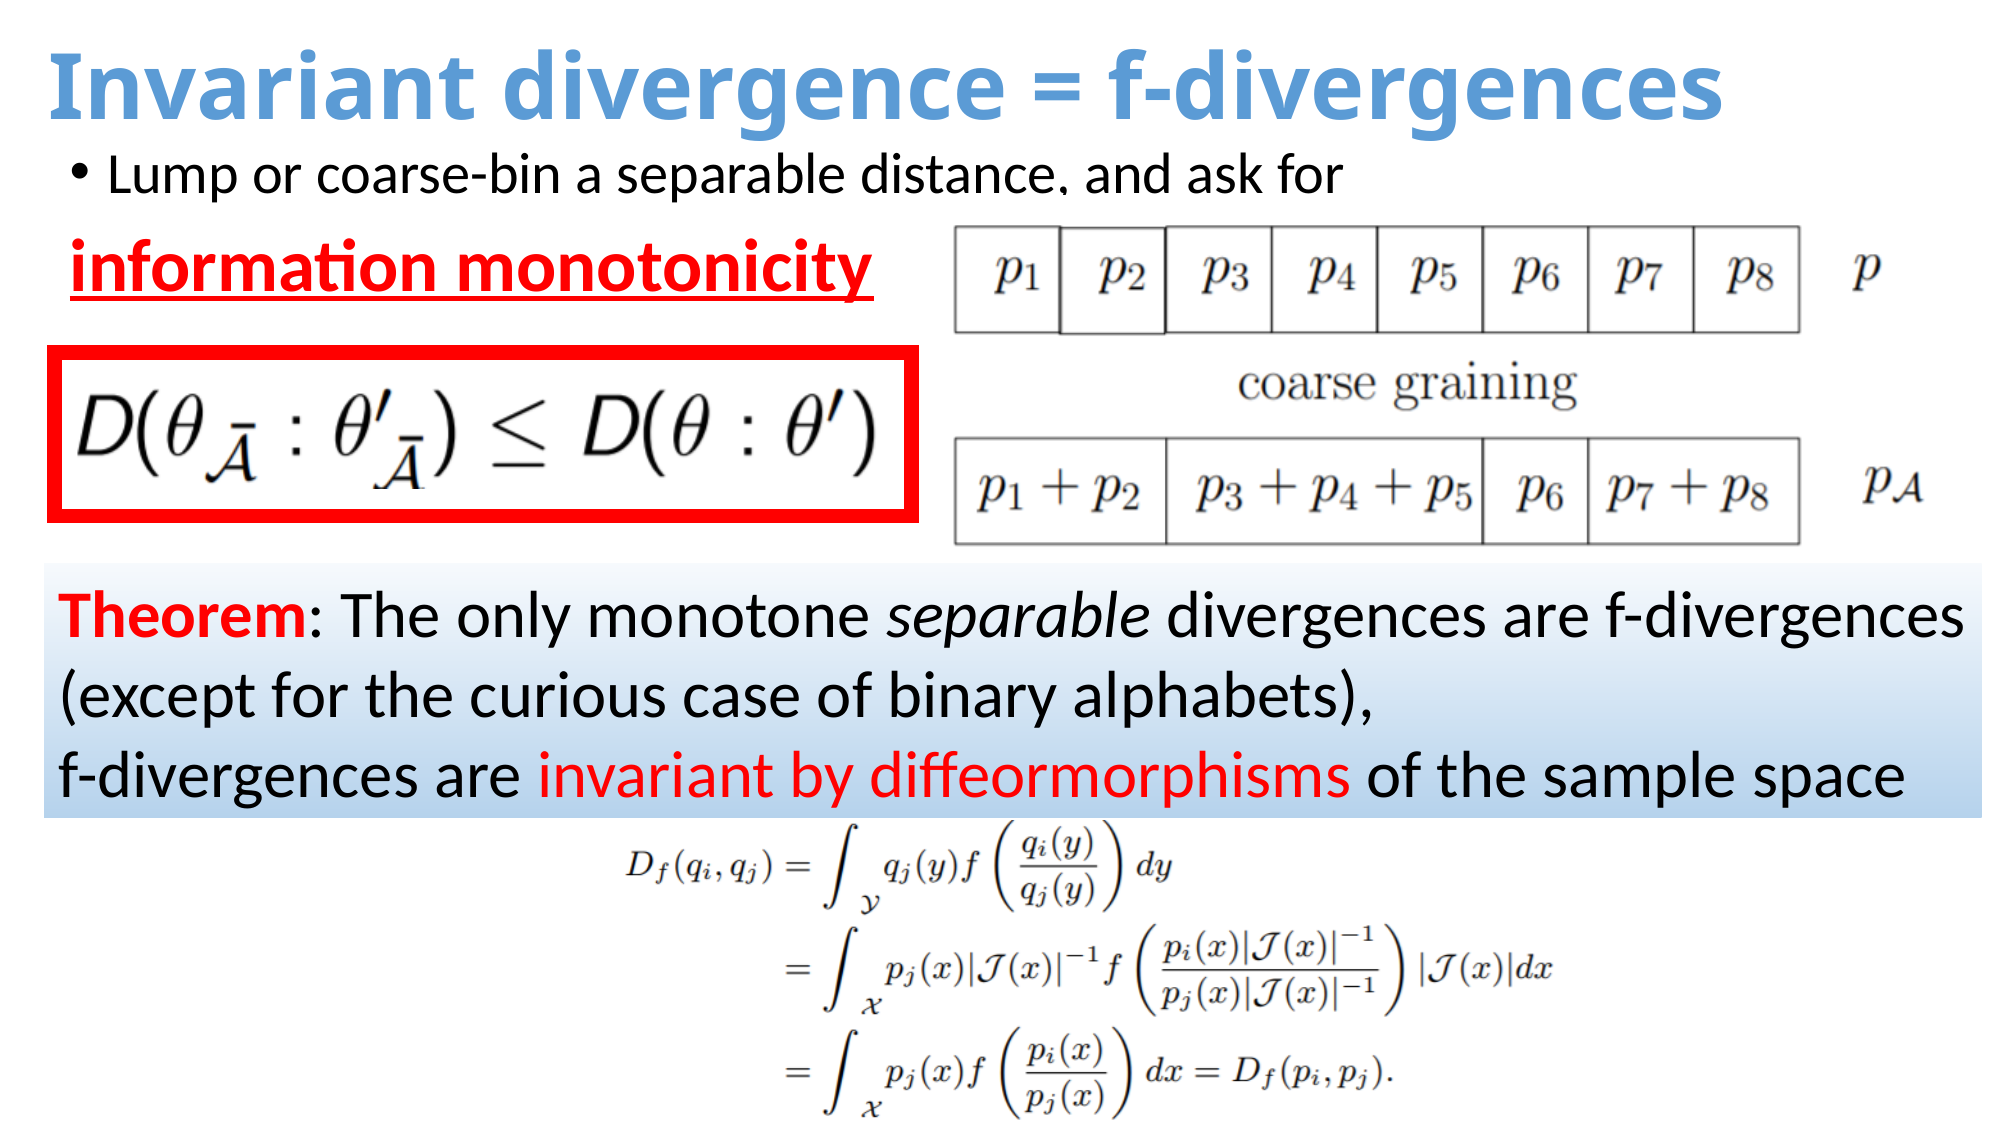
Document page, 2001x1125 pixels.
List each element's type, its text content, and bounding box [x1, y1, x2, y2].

list Lump or coarse-bin a separable distance, and ask for information monotonicity [54, 135, 1780, 316]
picture [23, 195, 1951, 576]
text_box [54, 489, 876, 517]
picture [605, 820, 1573, 1125]
title Invariant divergence = f-divergences [34, 0, 1759, 199]
text_box Theorem: The only monotone separable divergences are f-divergences (except for the curious case of binary alphabets), f-divergences are invariant by diffeormorphisms of the sample space [44, 563, 1982, 818]
text_box [54, 352, 876, 375]
